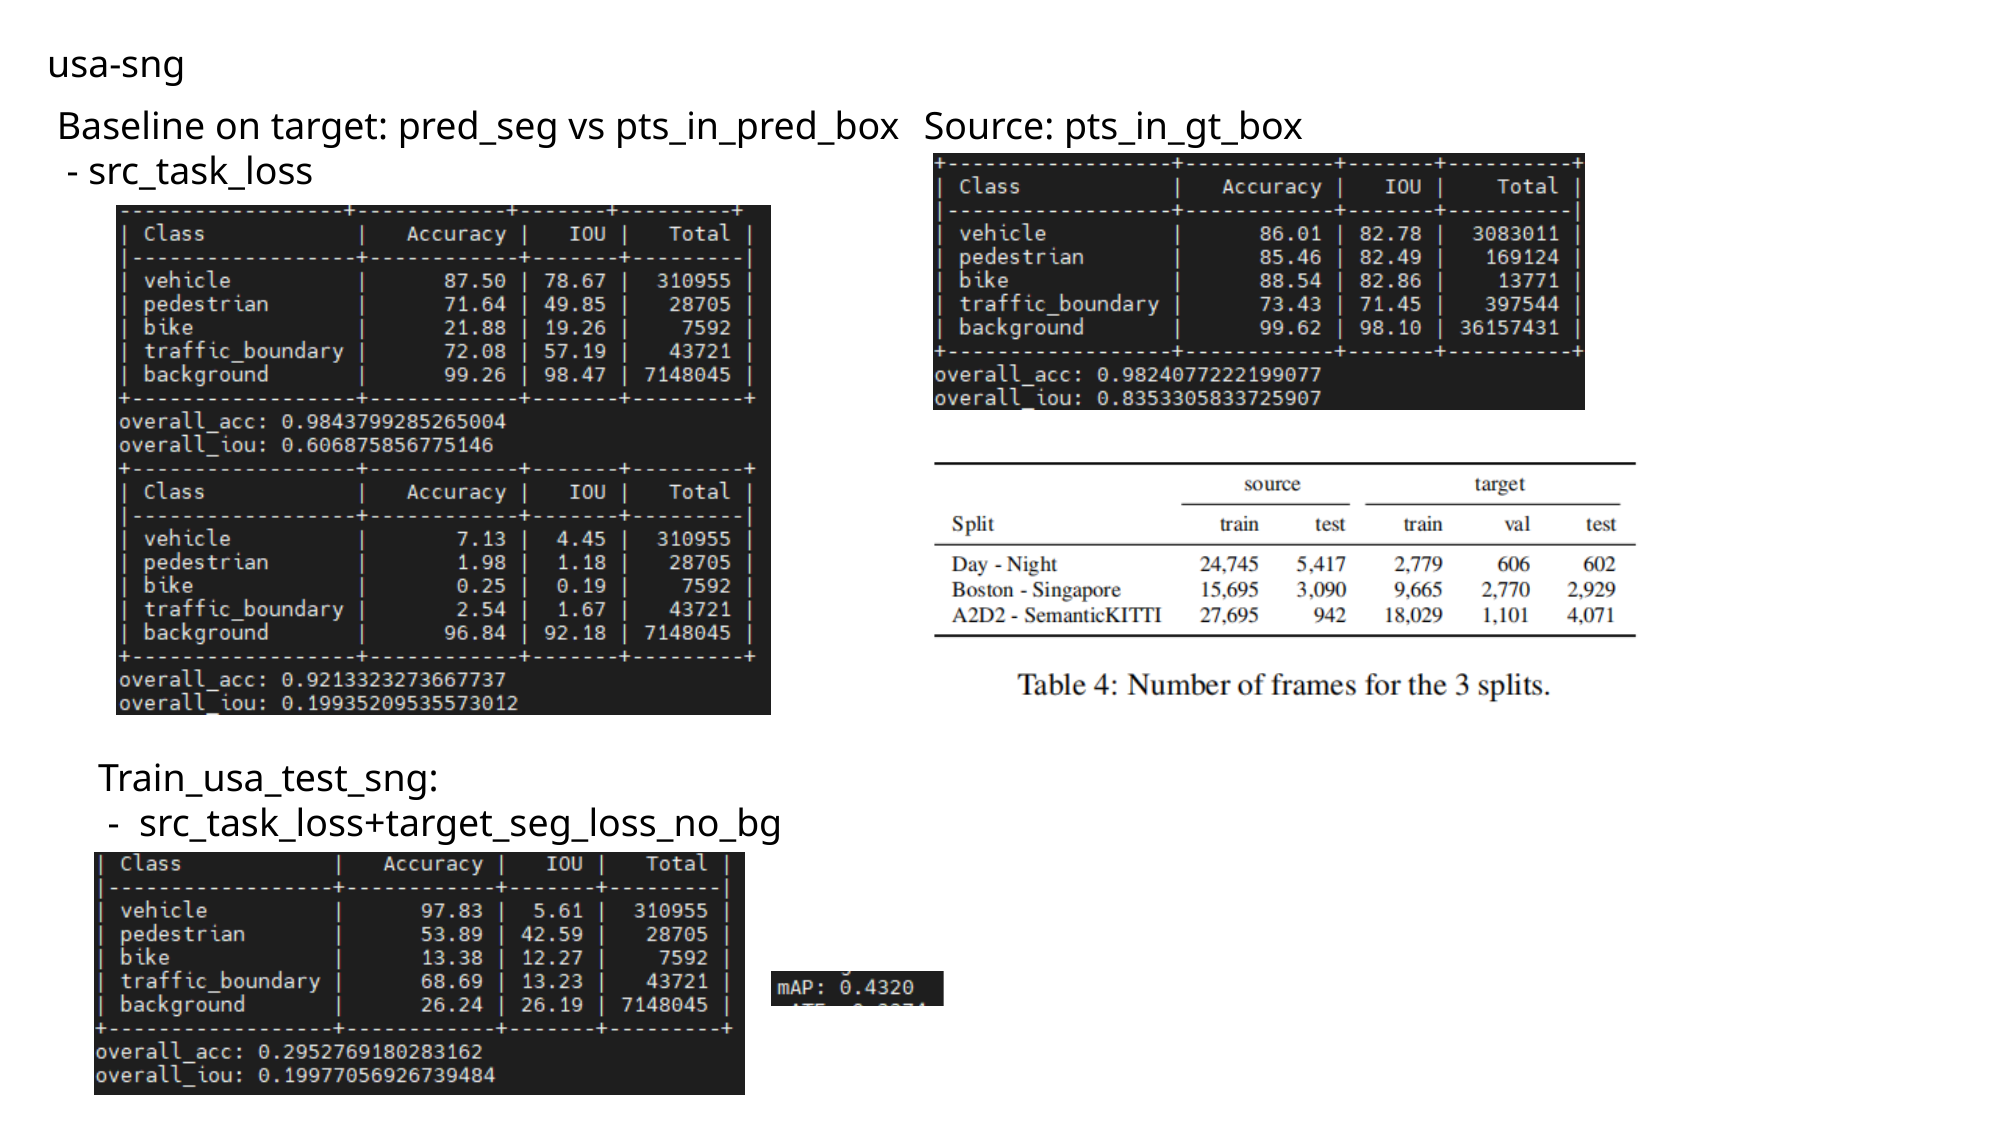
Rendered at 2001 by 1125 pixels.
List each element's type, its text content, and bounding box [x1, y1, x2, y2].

text_box usa-sng [32, 32, 201, 93]
text_box Source: pts_in_gt_box [909, 94, 1318, 155]
text_box Train_usa_test_sng: - src_task_loss+target_seg_loss_no_bg [83, 746, 1014, 852]
picture [933, 153, 1585, 410]
picture [116, 205, 771, 715]
text_box Baseline on target: pred_seg vs pts_in_pred_box - src_task_loss [42, 94, 915, 200]
picture [897, 453, 1648, 715]
picture [770, 971, 944, 1006]
picture [94, 852, 745, 1095]
